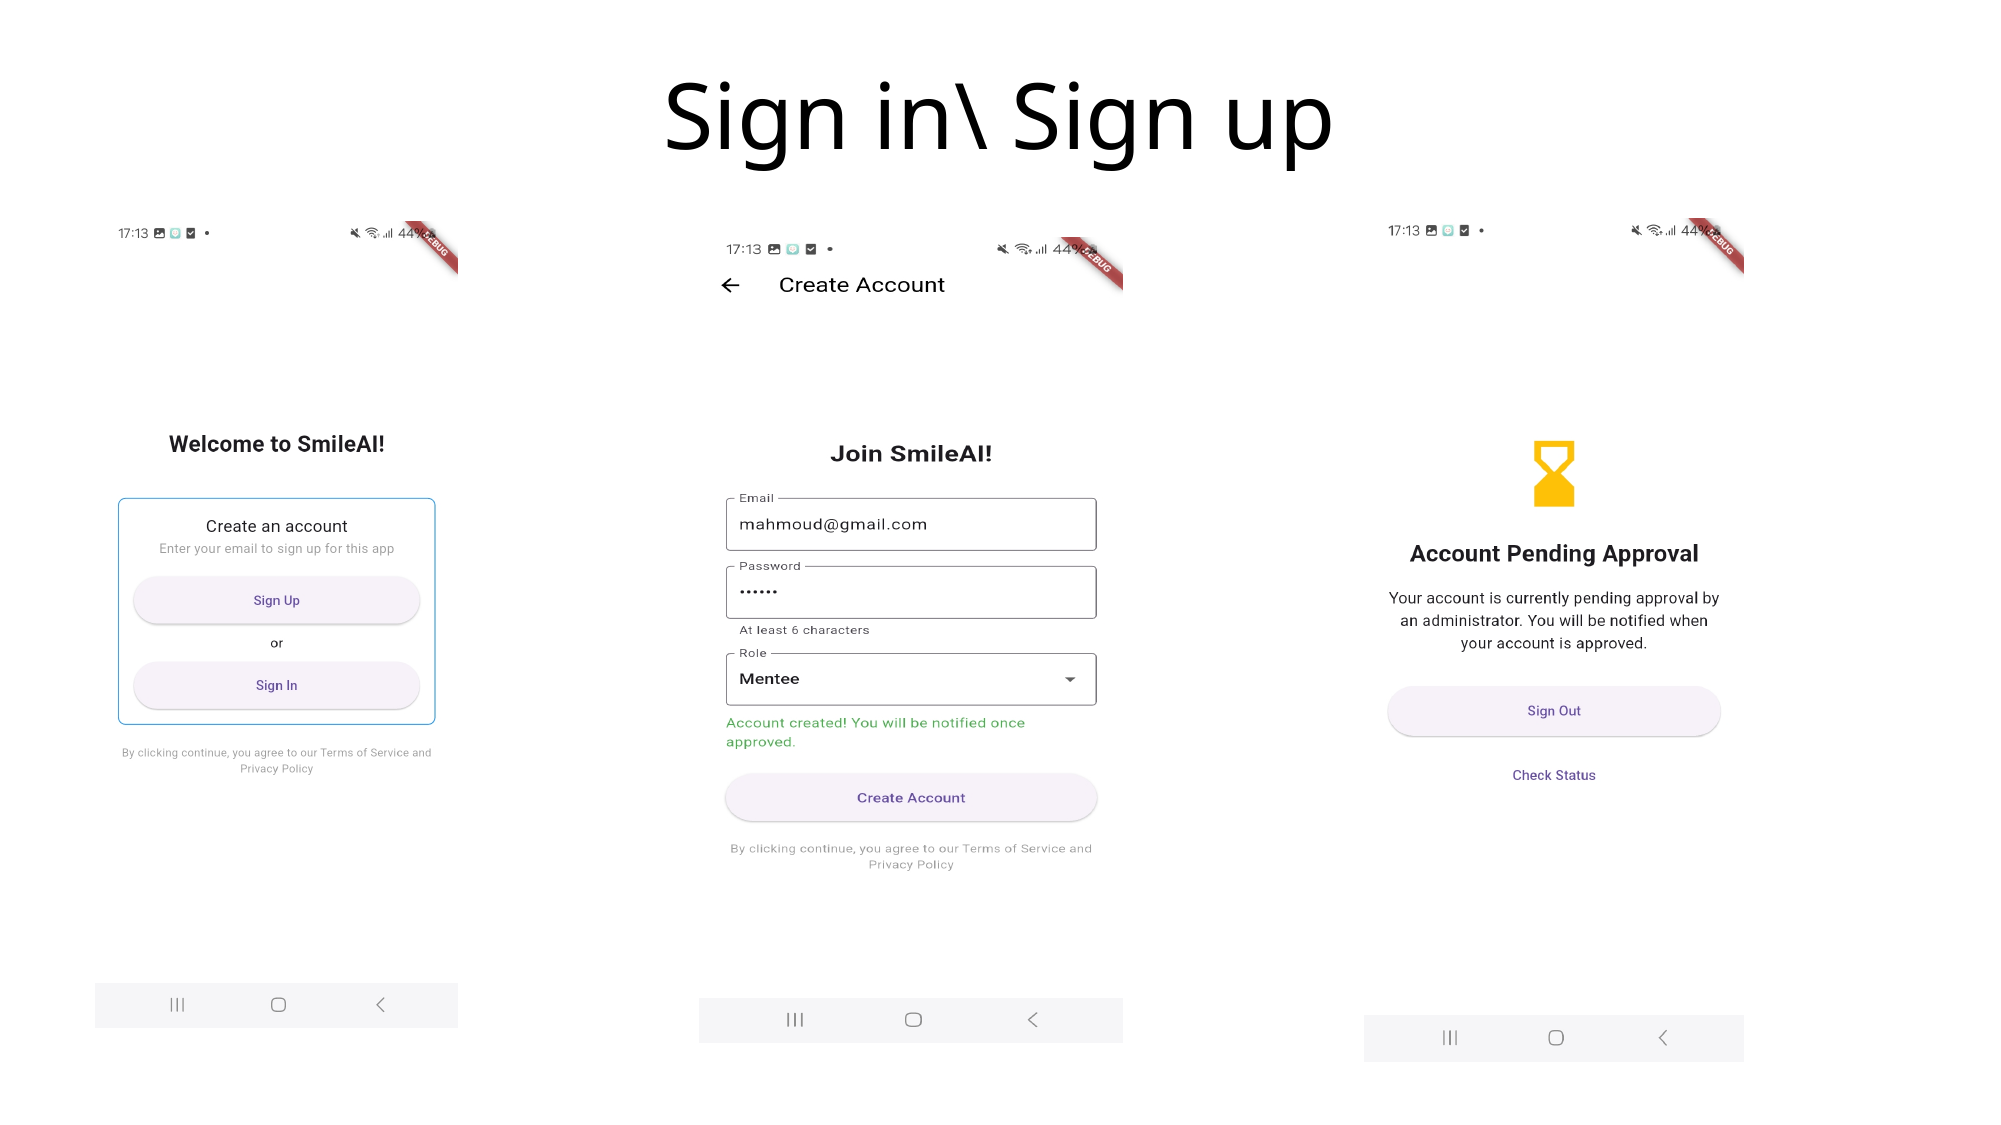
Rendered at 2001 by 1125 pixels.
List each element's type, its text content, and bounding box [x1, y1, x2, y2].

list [95, 221, 458, 1028]
title Sign in\ Sign up [137, 59, 1863, 181]
picture [699, 237, 1123, 1044]
picture [1364, 218, 1744, 1062]
